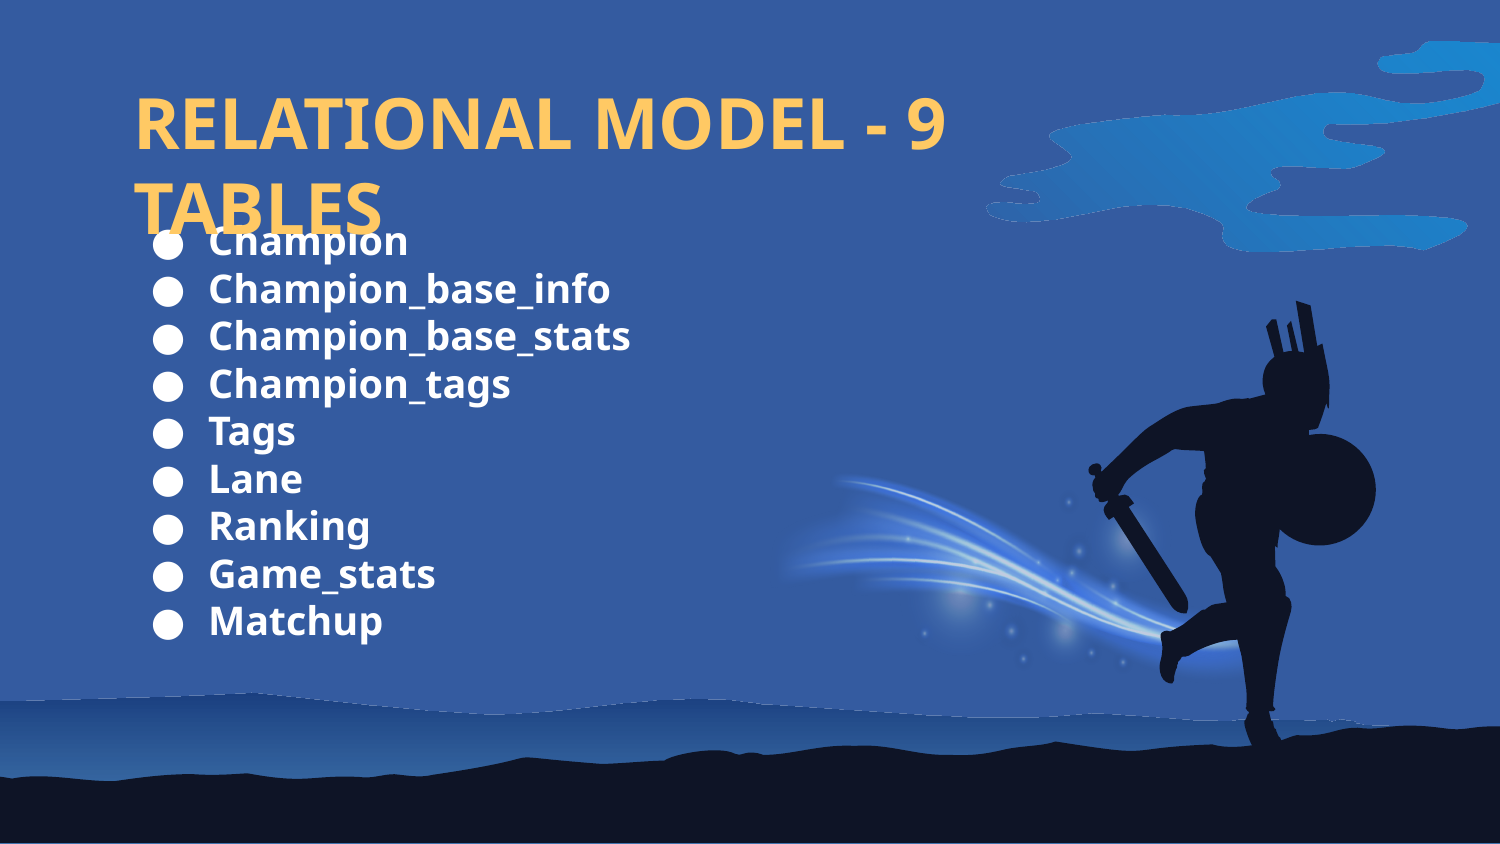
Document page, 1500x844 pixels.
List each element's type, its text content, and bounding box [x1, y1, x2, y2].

picture [764, 467, 1261, 697]
list Champion Champion_base_info Champion_base_stats Champion_tags Tags Lane Ranking Game_stats Matchup [118, 247, 820, 692]
title RELATIONAL MODEL - 9 TABLES [118, 63, 1067, 161]
text_box [1108, 300, 1376, 756]
